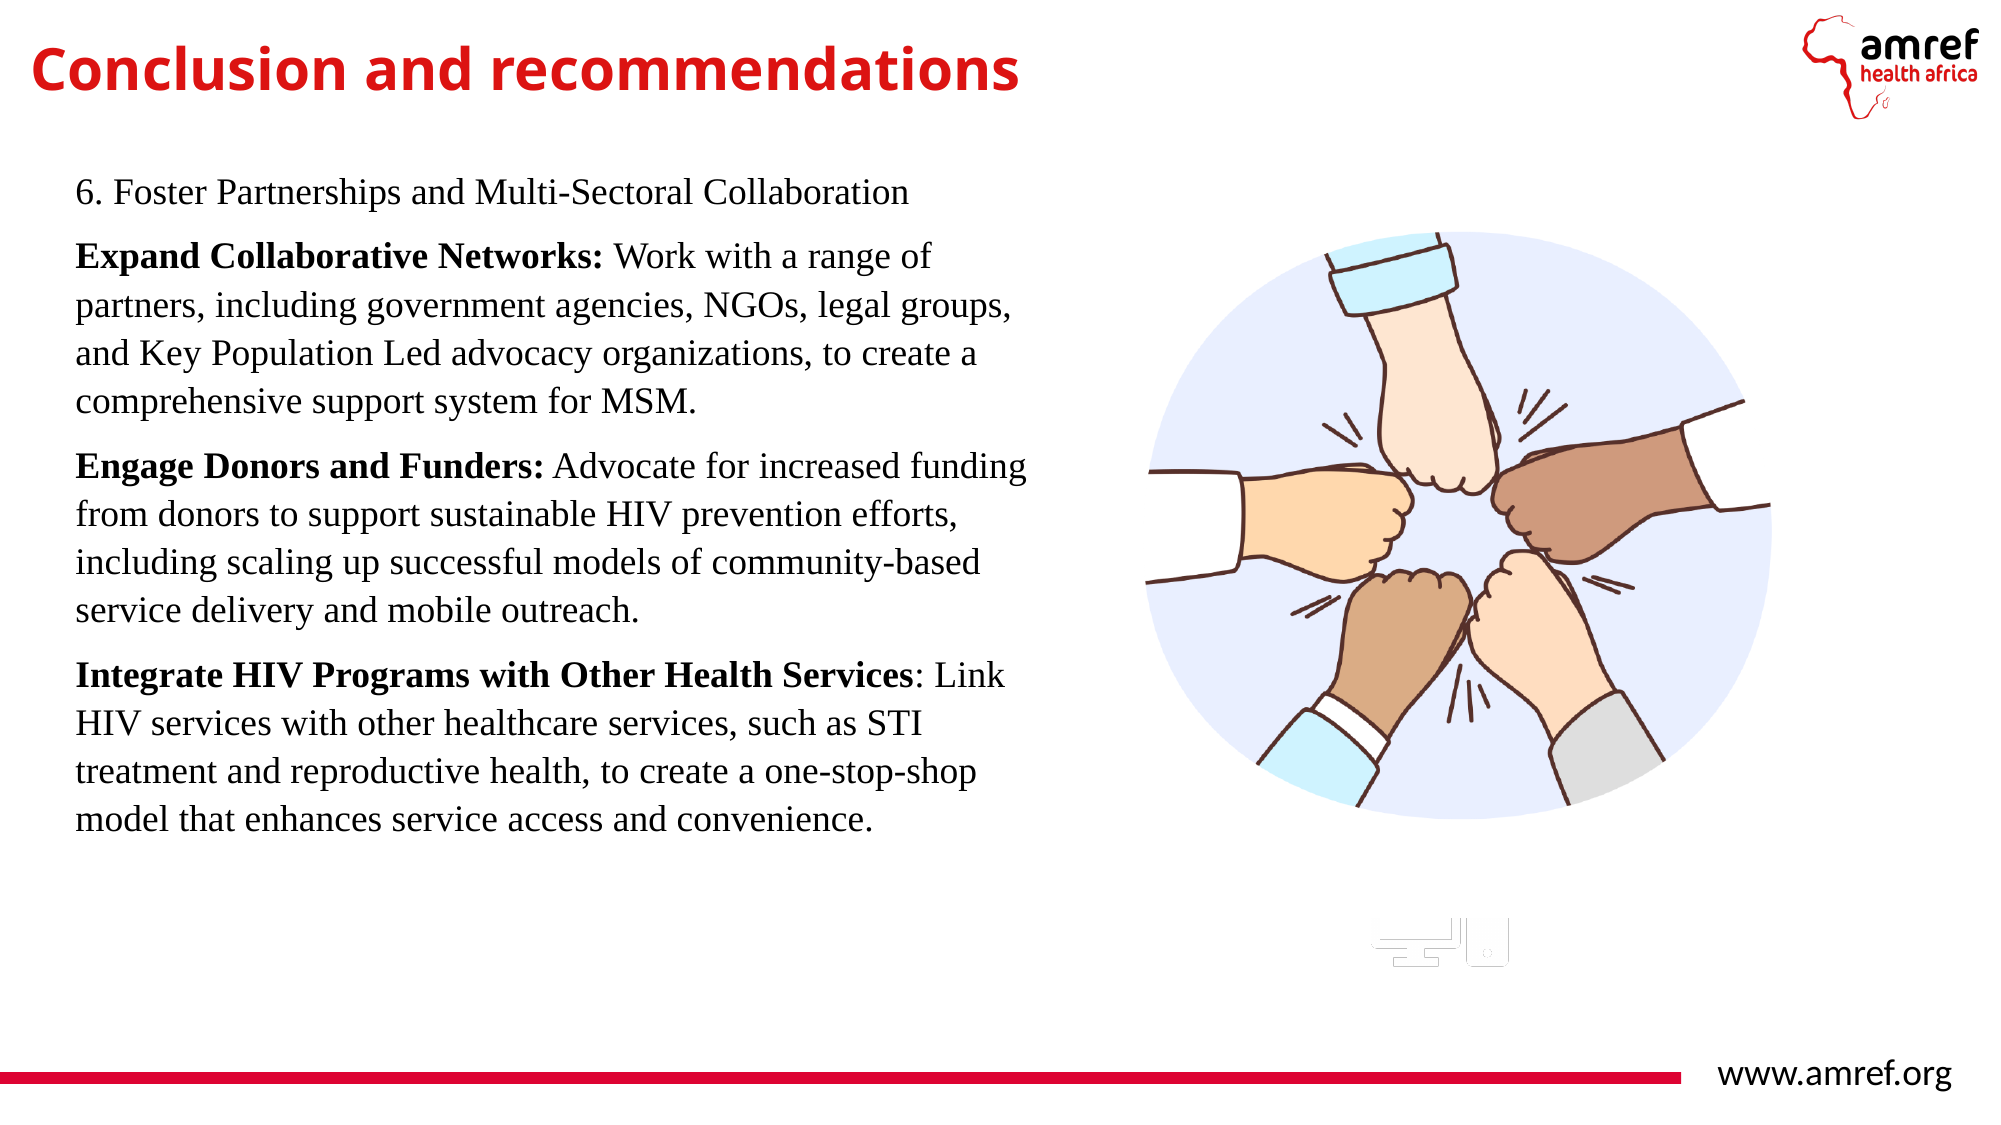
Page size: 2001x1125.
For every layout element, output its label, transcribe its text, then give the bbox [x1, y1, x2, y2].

picture [0, 1072, 1682, 1084]
text_box www.amref.org [1702, 1040, 1968, 1101]
picture [1064, 1, 1984, 996]
text_box Conclusion and recommendations [16, 24, 1666, 110]
text_box 6. Foster Partnerships and Multi-Sectoral Collaboration Expand Collaborative Networks: Work with a range of partners, including government agencies, NGOs, legal groups, and Key Population Led advocacy organizations, to create a comprehensive support system for MSM. Engage Donors and Funders: Advocate for increased funding from donors to support sustainable HIV prevention efforts, including scaling up successful models of community-based service delivery and mobile outreach. Integrate HIV Programs with Other Health Services: Link HIV services with other healthcare services, such as STI treatment and reproductive health, to create a one-stop-shop model that enhances service access and convenience. [60, 156, 1061, 847]
